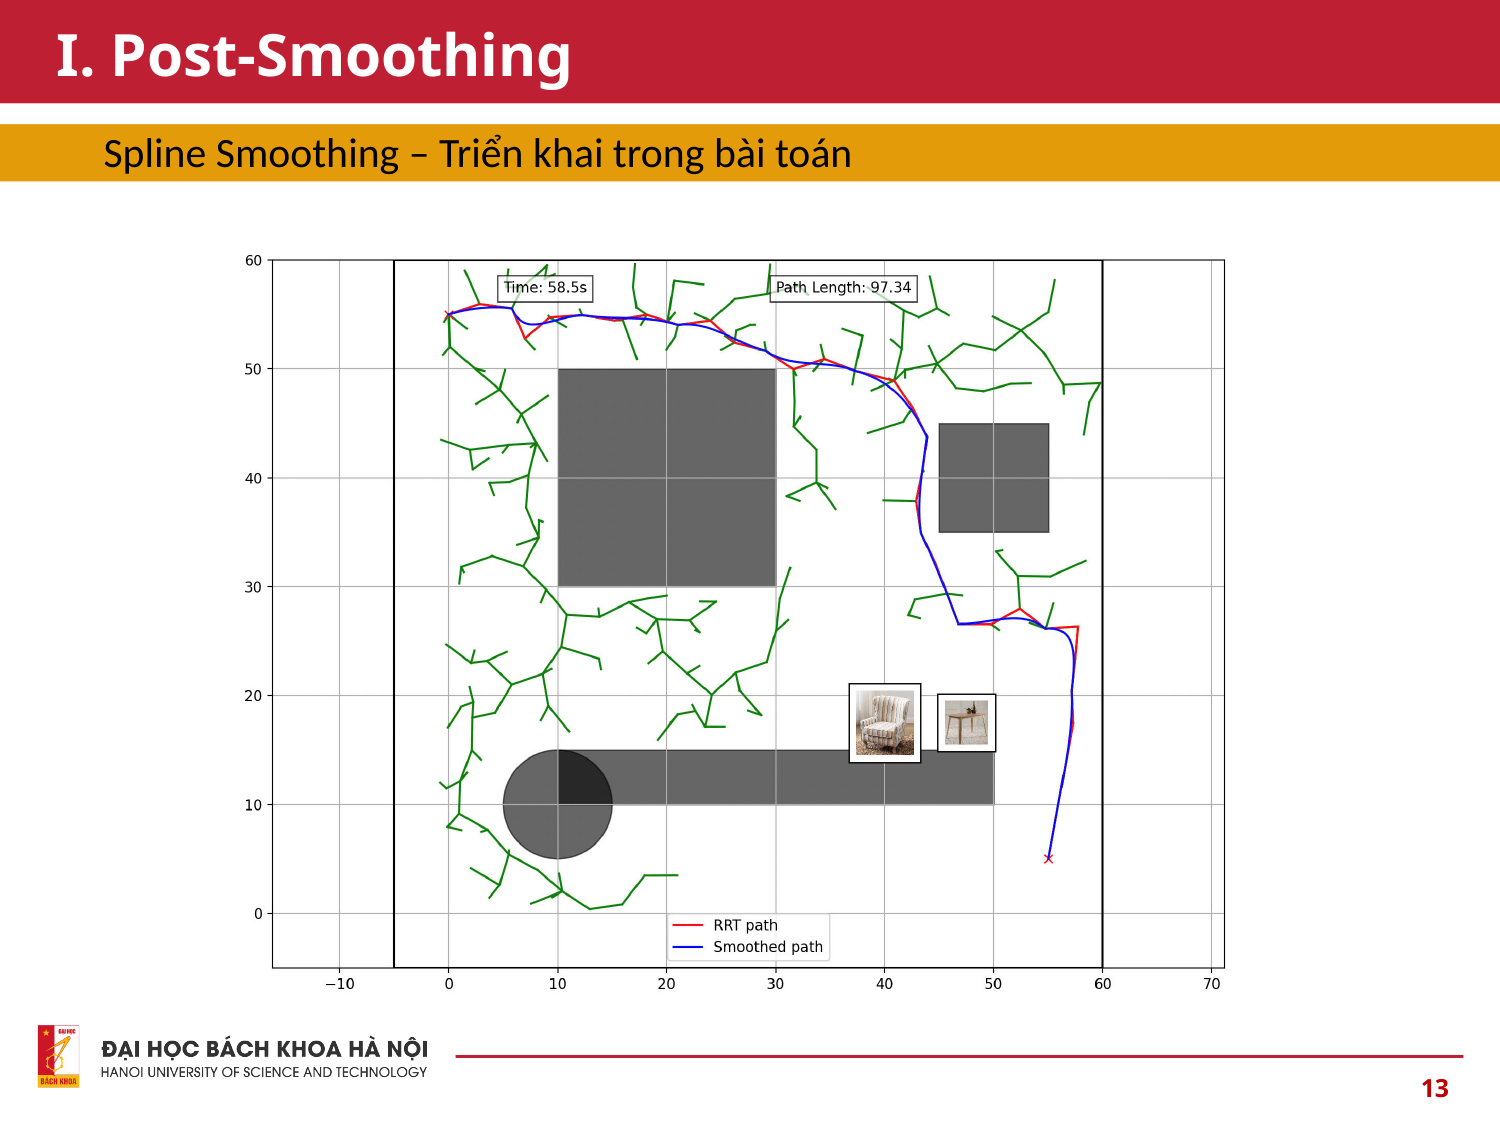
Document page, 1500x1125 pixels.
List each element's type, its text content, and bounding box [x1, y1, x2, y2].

title I. Post-Smoothing [41, 18, 1459, 90]
slide_number 13 [1126, 1065, 1464, 1125]
picture [0, 0, 1500, 1125]
text_box Spline Smoothing – Triển khai trong bài toán [88, 118, 951, 184]
